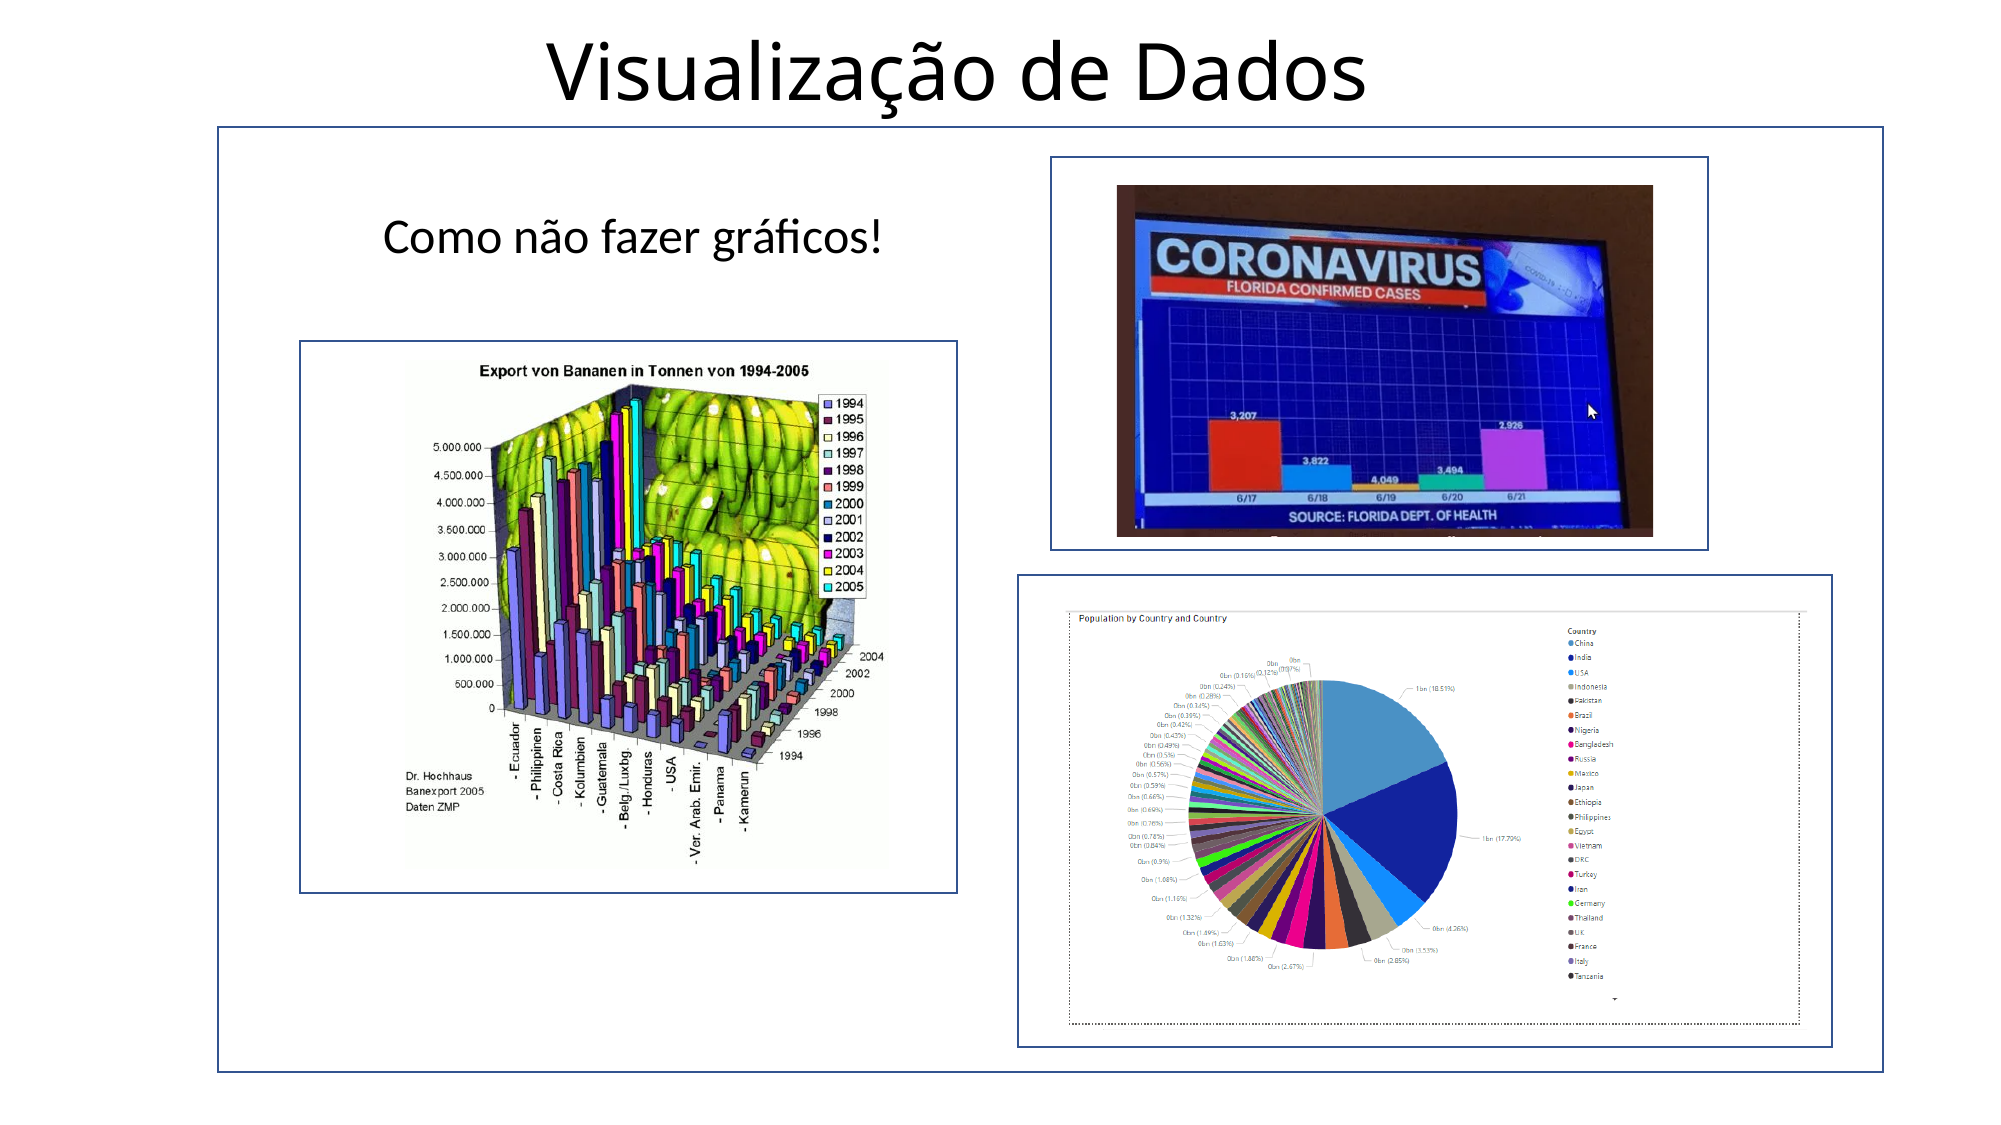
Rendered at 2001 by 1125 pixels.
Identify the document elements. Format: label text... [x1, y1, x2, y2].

picture [1065, 594, 1808, 1030]
text_box [1017, 574, 1833, 1048]
picture [405, 360, 889, 869]
text_box [299, 340, 958, 894]
text_box Como não fazer gráficos! [368, 196, 901, 271]
text_box ‘ [217, 126, 1884, 1073]
text_box [1050, 156, 1709, 551]
title Visualização de Dados [497, 24, 1417, 126]
picture [1116, 184, 1654, 537]
